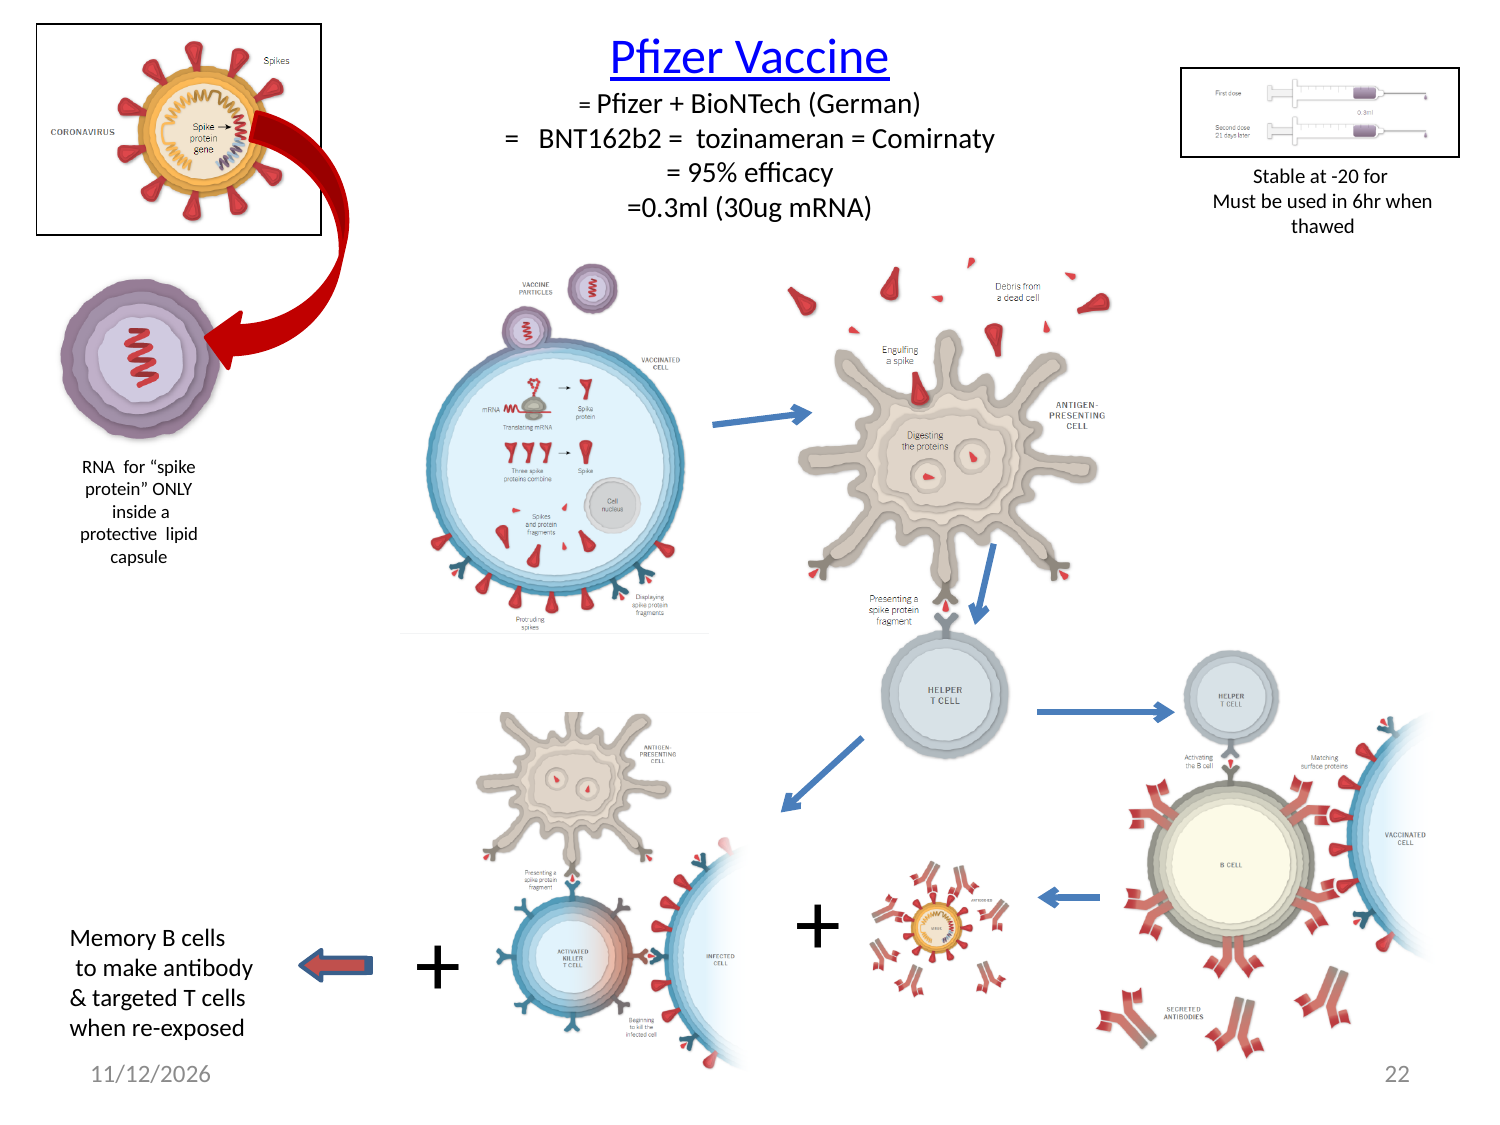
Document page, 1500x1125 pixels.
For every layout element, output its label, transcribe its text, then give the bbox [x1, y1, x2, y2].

picture [457, 711, 760, 1083]
picture [762, 252, 1440, 1066]
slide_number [75, 1042, 425, 1103]
text_box [298, 948, 373, 983]
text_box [714, 412, 813, 426]
text_box Memory B cells to make antibody & targeted T cells when re-exposed [54, 914, 300, 1049]
text_box Stable at -20 for Must be used in 6hr when thawed [1175, 155, 1470, 245]
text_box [780, 737, 863, 813]
text_box RNA for “spike protein” ONLY inside a protective lipid capsule [54, 455, 223, 575]
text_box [974, 543, 994, 626]
slide_number 22 [1074, 1074, 1425, 1103]
picture [1181, 68, 1459, 157]
text_box + [781, 856, 857, 982]
text_box + [400, 897, 452, 1023]
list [37, 24, 321, 235]
picture [399, 259, 710, 635]
text_box [236, 152, 350, 357]
picture [862, 856, 1021, 1010]
picture [46, 269, 232, 447]
title Pfizer Vaccine = Pfizer + BioNTech (German) = BNT162b2 = tozinameran = Comirnaty = 95% efficacy =0.3ml (30ug mRNA) [325, 45, 1425, 233]
